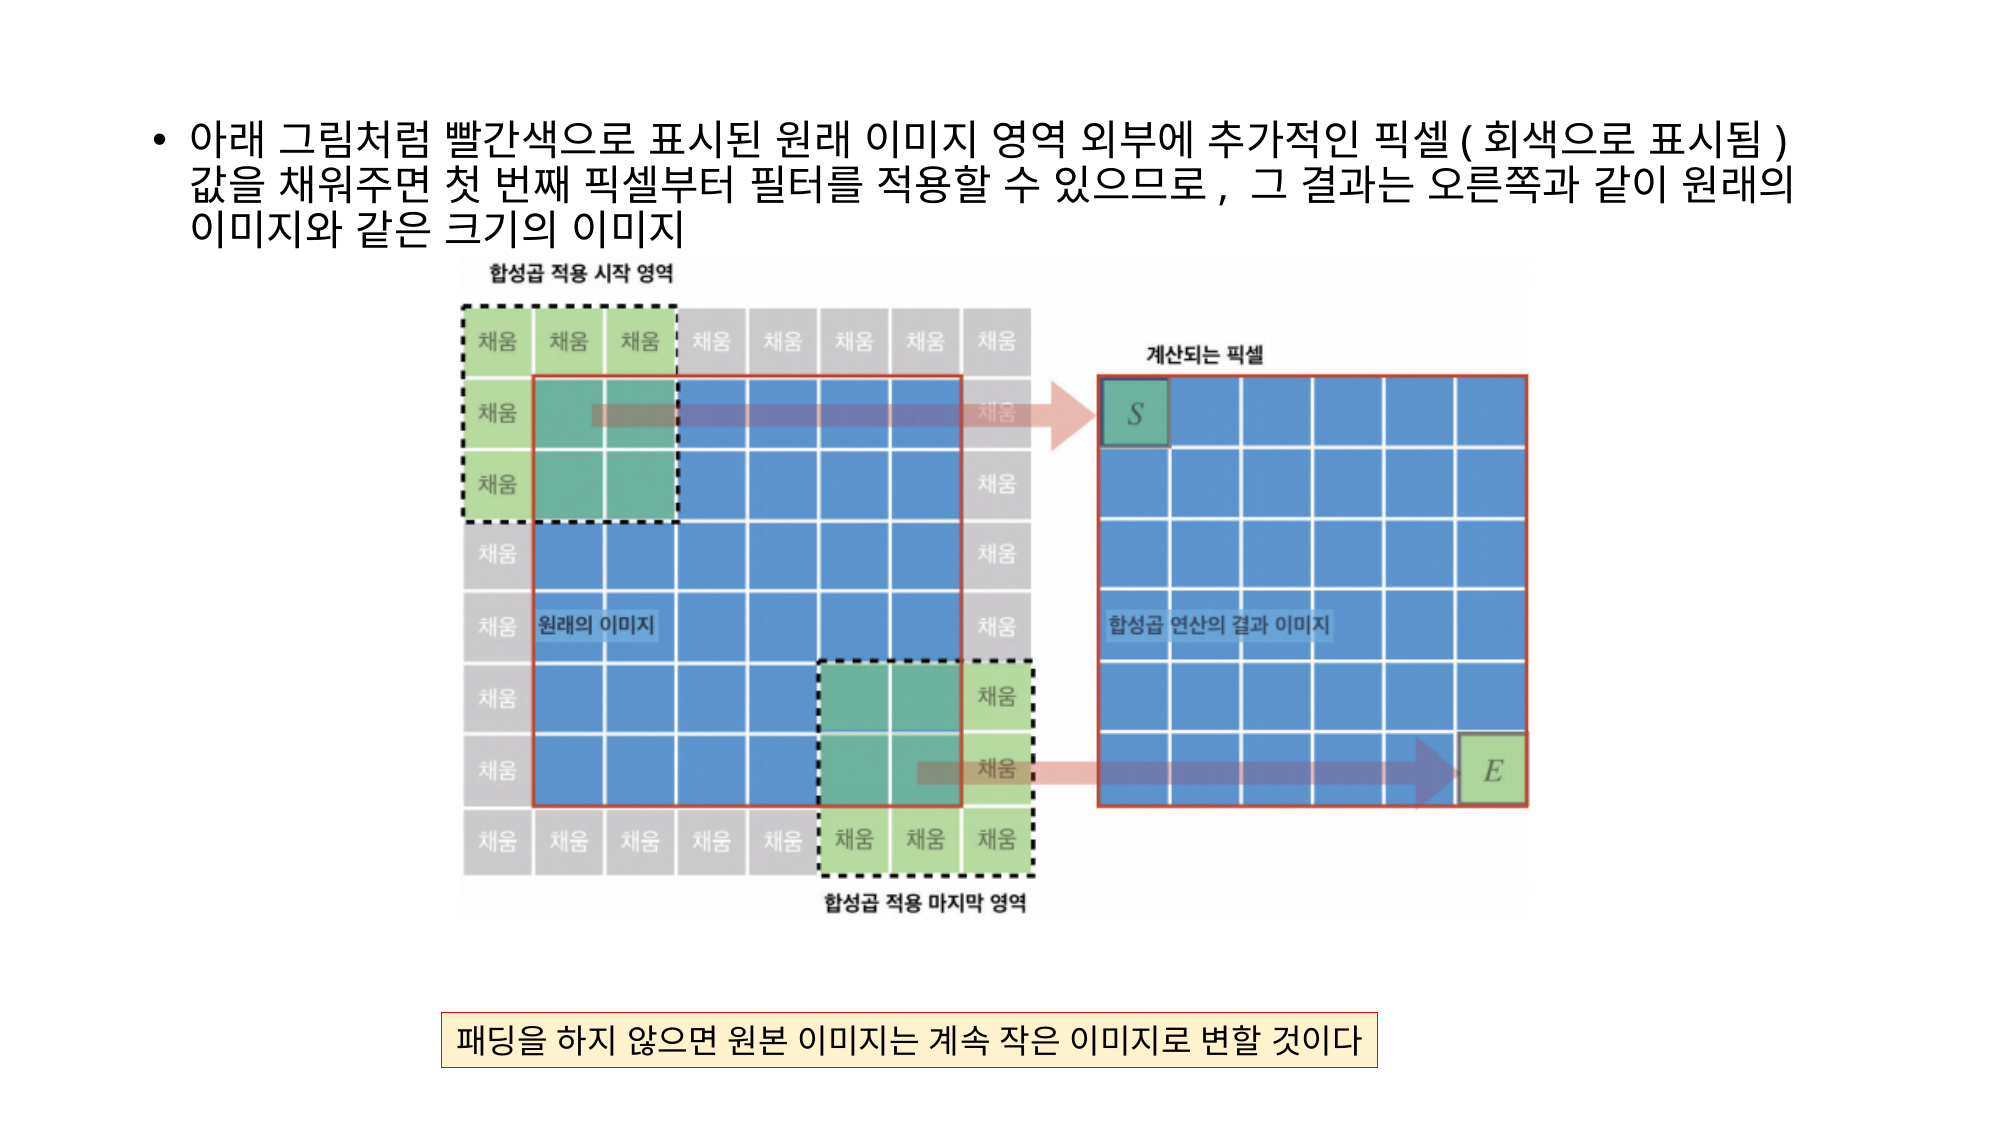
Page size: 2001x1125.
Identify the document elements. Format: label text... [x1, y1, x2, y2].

list 아래 그림처럼 빨간색으로 표시된 원래 이미지 영역 외부에 추가적인 픽셀(회색으로 표시됨) 값을 채워주면 첫 번째 픽셀부터 필터를 적용할 수 있으므로, 그 결과는 오른쪽과 같이 원래의 이미지와 같은 크기의 이미지 [137, 112, 1863, 1007]
text_box 패딩을 하지 않으면 원본 이미지는 계속 작은 이미지로 변할 것이다 [441, 1012, 1378, 1068]
picture [201, 254, 1799, 926]
